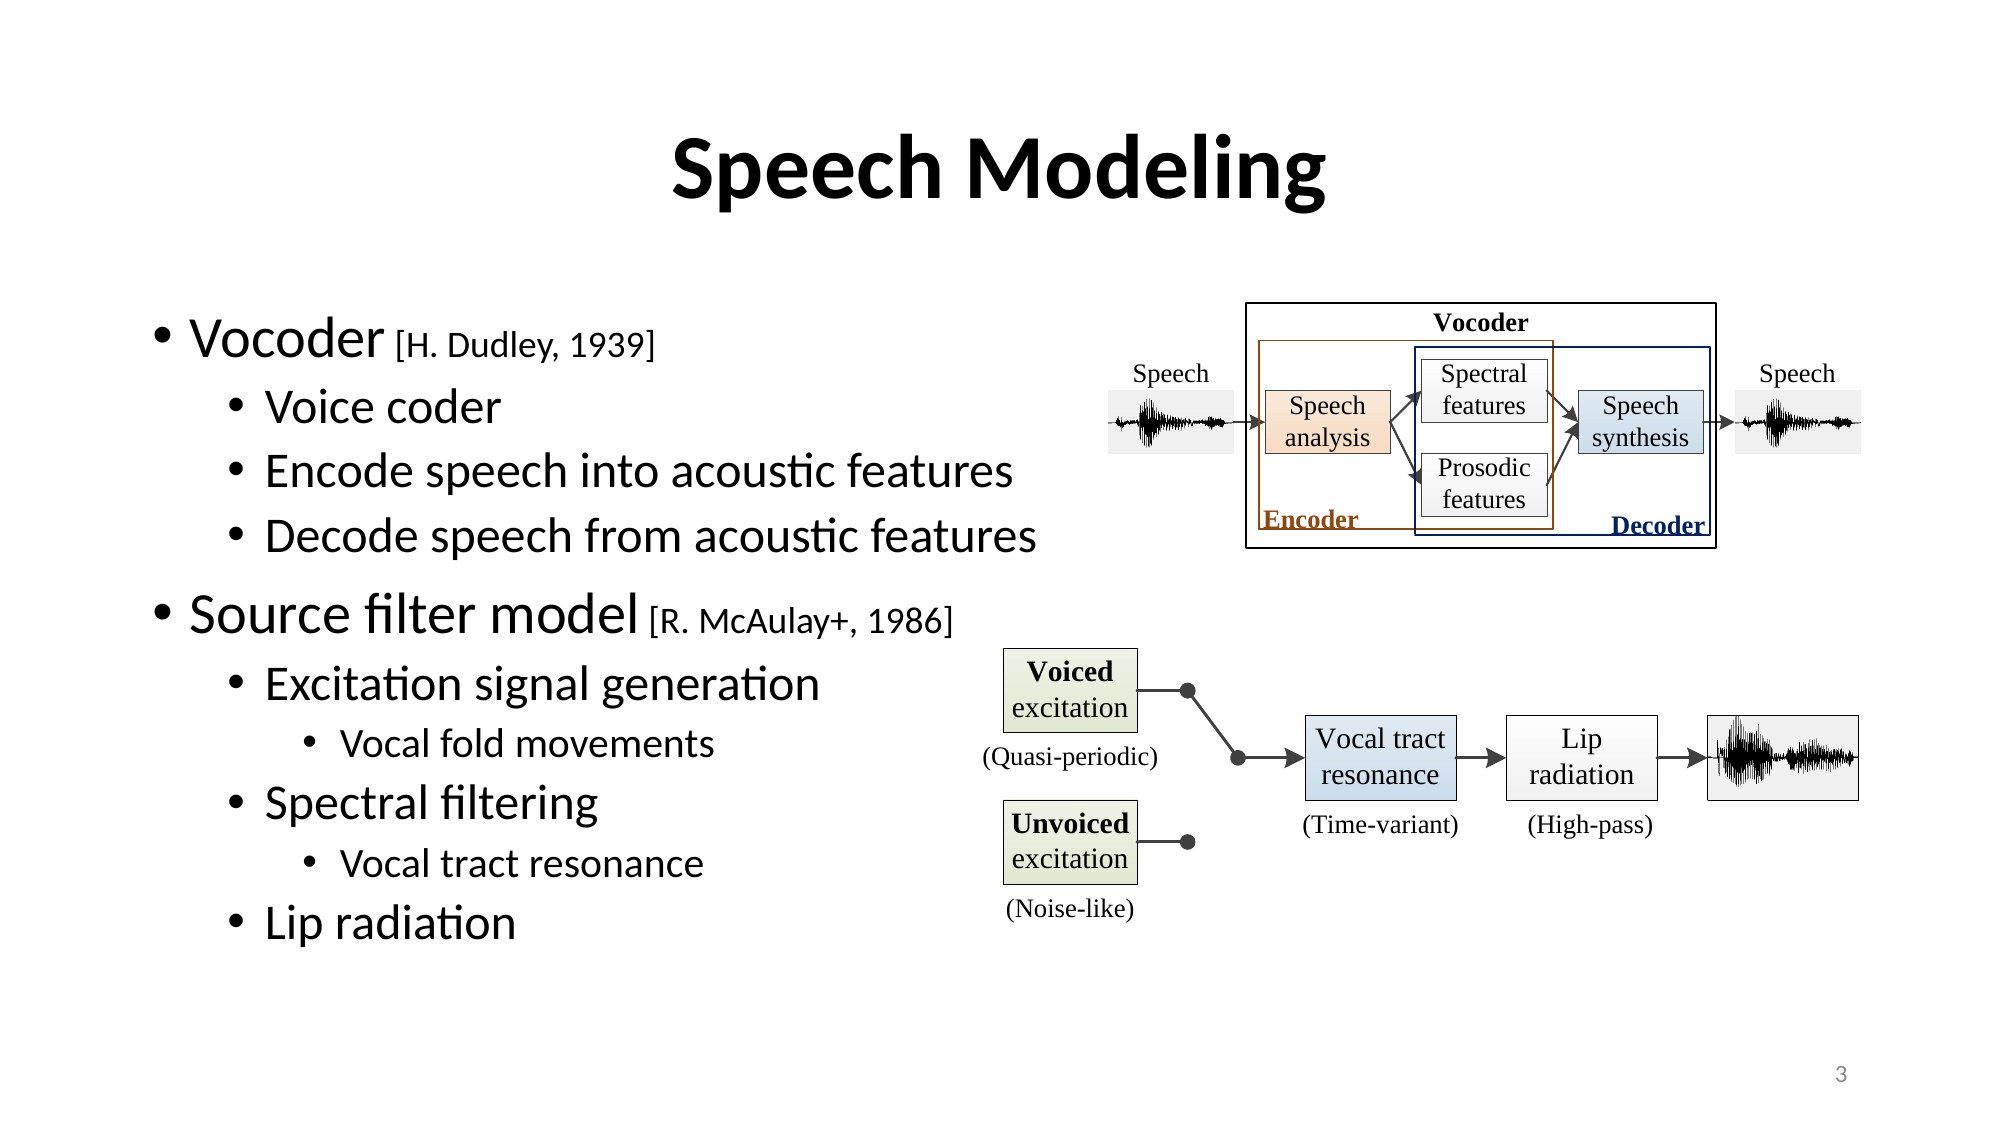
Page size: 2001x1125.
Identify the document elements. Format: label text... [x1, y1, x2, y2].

list Vocoder [H. Dudley, 1939] Voice coder Encode speech into acoustic features Decode speech from acoustic features Source filter model [R. McAulay+, 1986] Excitation signal generation Vocal fold movements Spectral filtering Vocal tract resonance Lip radiation [137, 299, 1863, 1014]
title Speech Modeling [137, 59, 1863, 278]
picture [1105, 299, 1863, 552]
slide_number 2 [1412, 1042, 1863, 1103]
picture [978, 644, 1863, 929]
